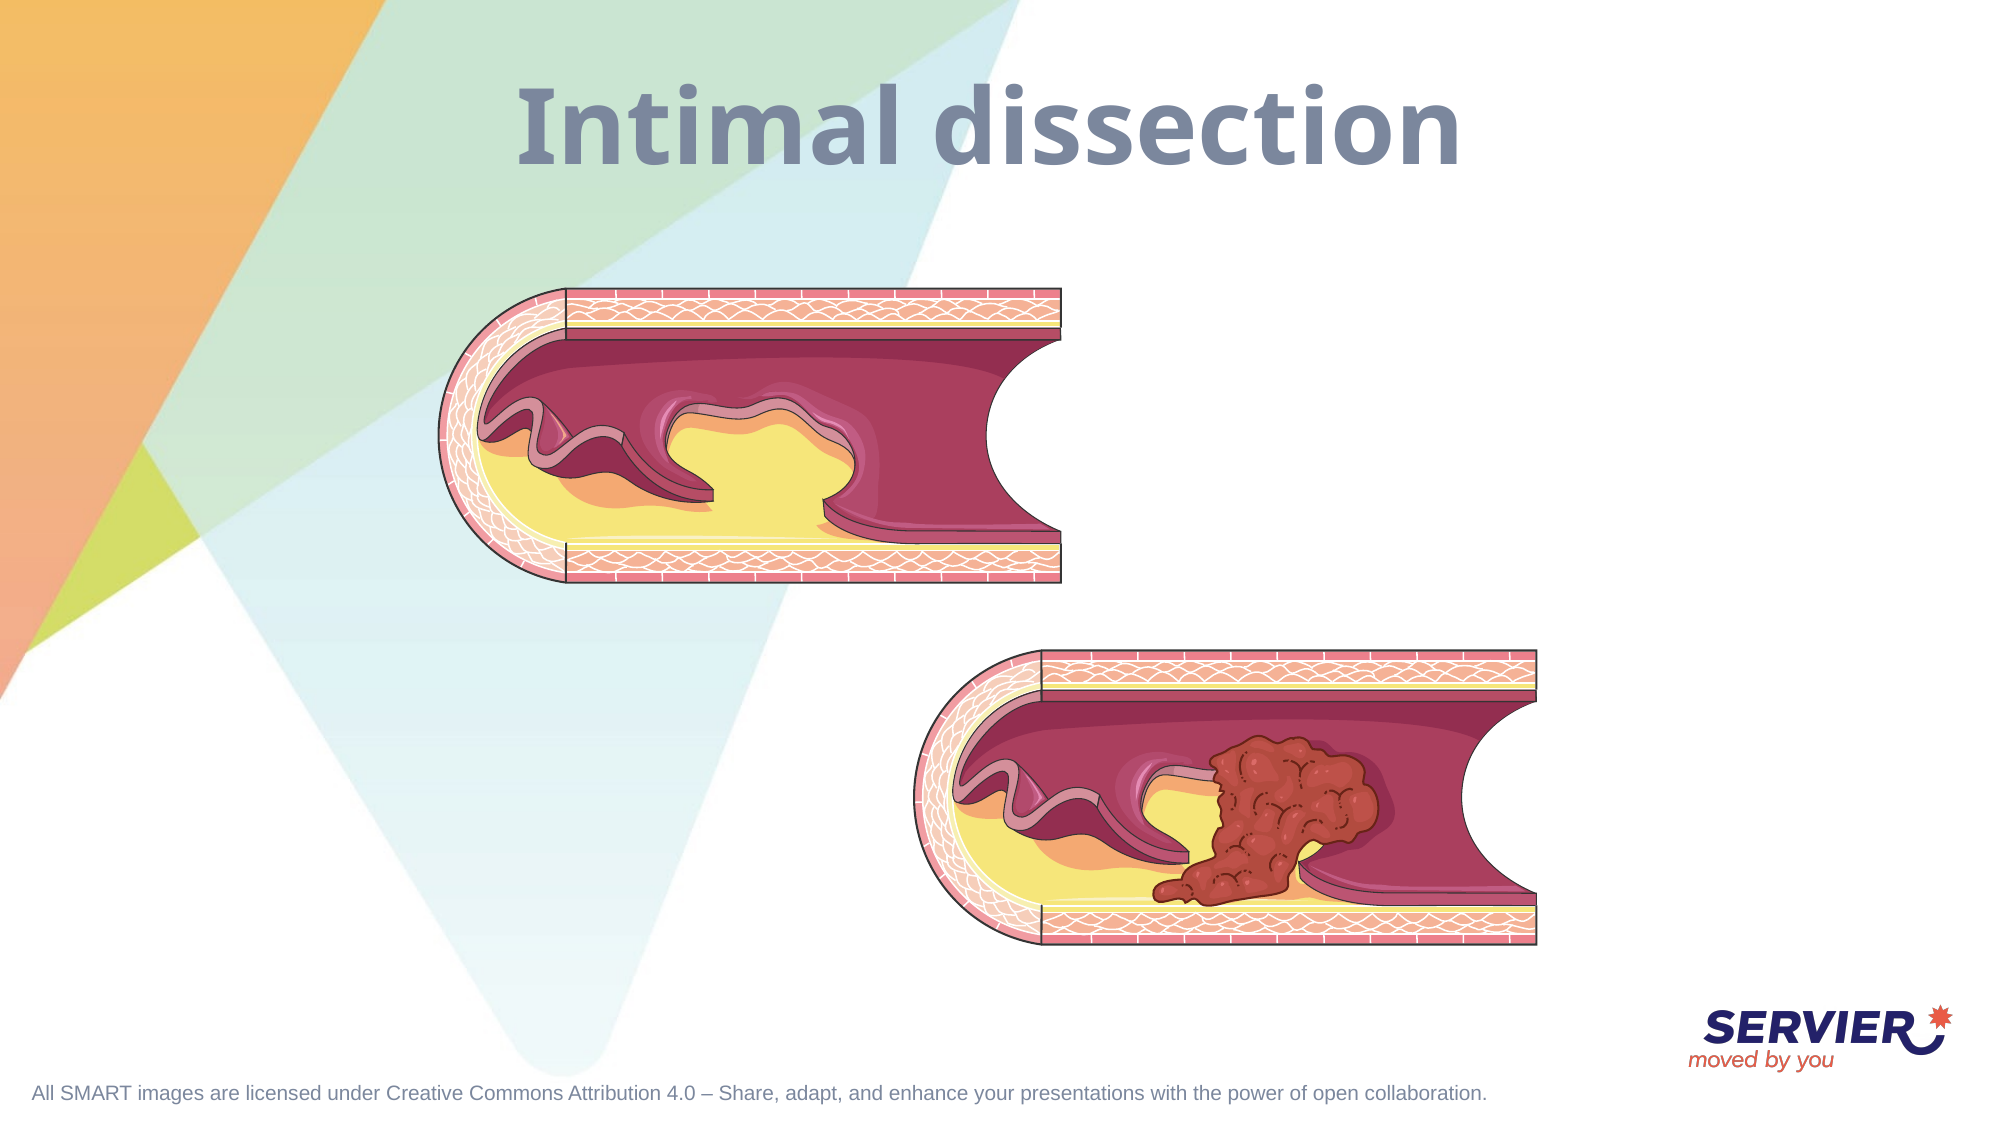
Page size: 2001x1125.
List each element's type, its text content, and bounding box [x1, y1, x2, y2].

picture [0, 0, 2001, 1125]
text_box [913, 650, 1538, 946]
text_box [438, 288, 1062, 584]
title Intimal dissection [55, 12, 1927, 232]
